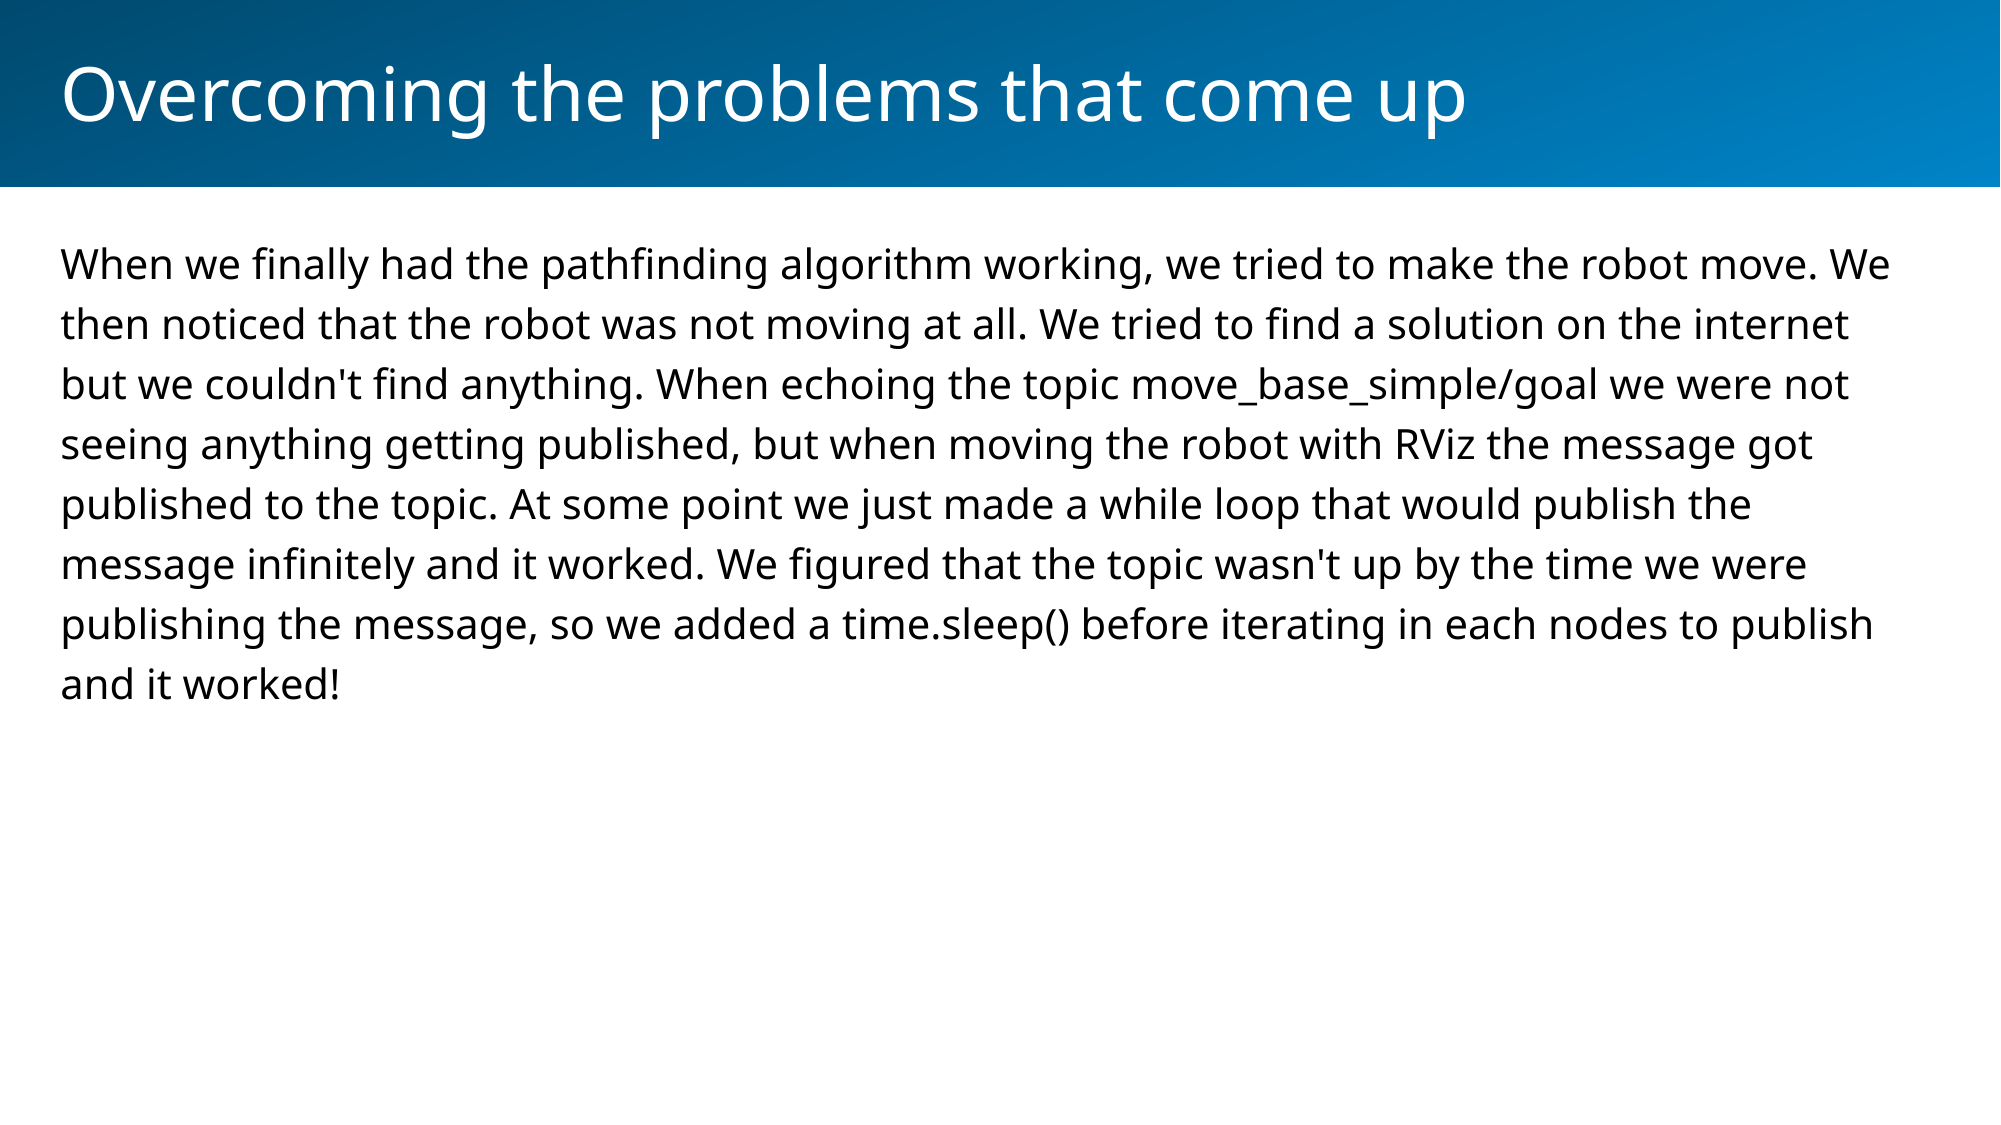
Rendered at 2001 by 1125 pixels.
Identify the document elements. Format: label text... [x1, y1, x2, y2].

list Overcoming the problems that come up [45, 25, 1924, 161]
list When we finally had the pathfinding algorithm working, we tried to make the robot move. We then noticed that the robot was not moving at all. We tried to find a solution on the internet but we couldn't find anything. When echoing the topic move_base_simple/goal we were not seeing anything getting published, but when moving the robot with RViz the message got published to the topic. At some point we just made a while loop that would publish the message infinitely and it worked. We figured that the topic wasn't up by the time we were publishing the message, so we added a time.sleep() before iterating in each nodes to publish and it worked! [45, 220, 1924, 1050]
